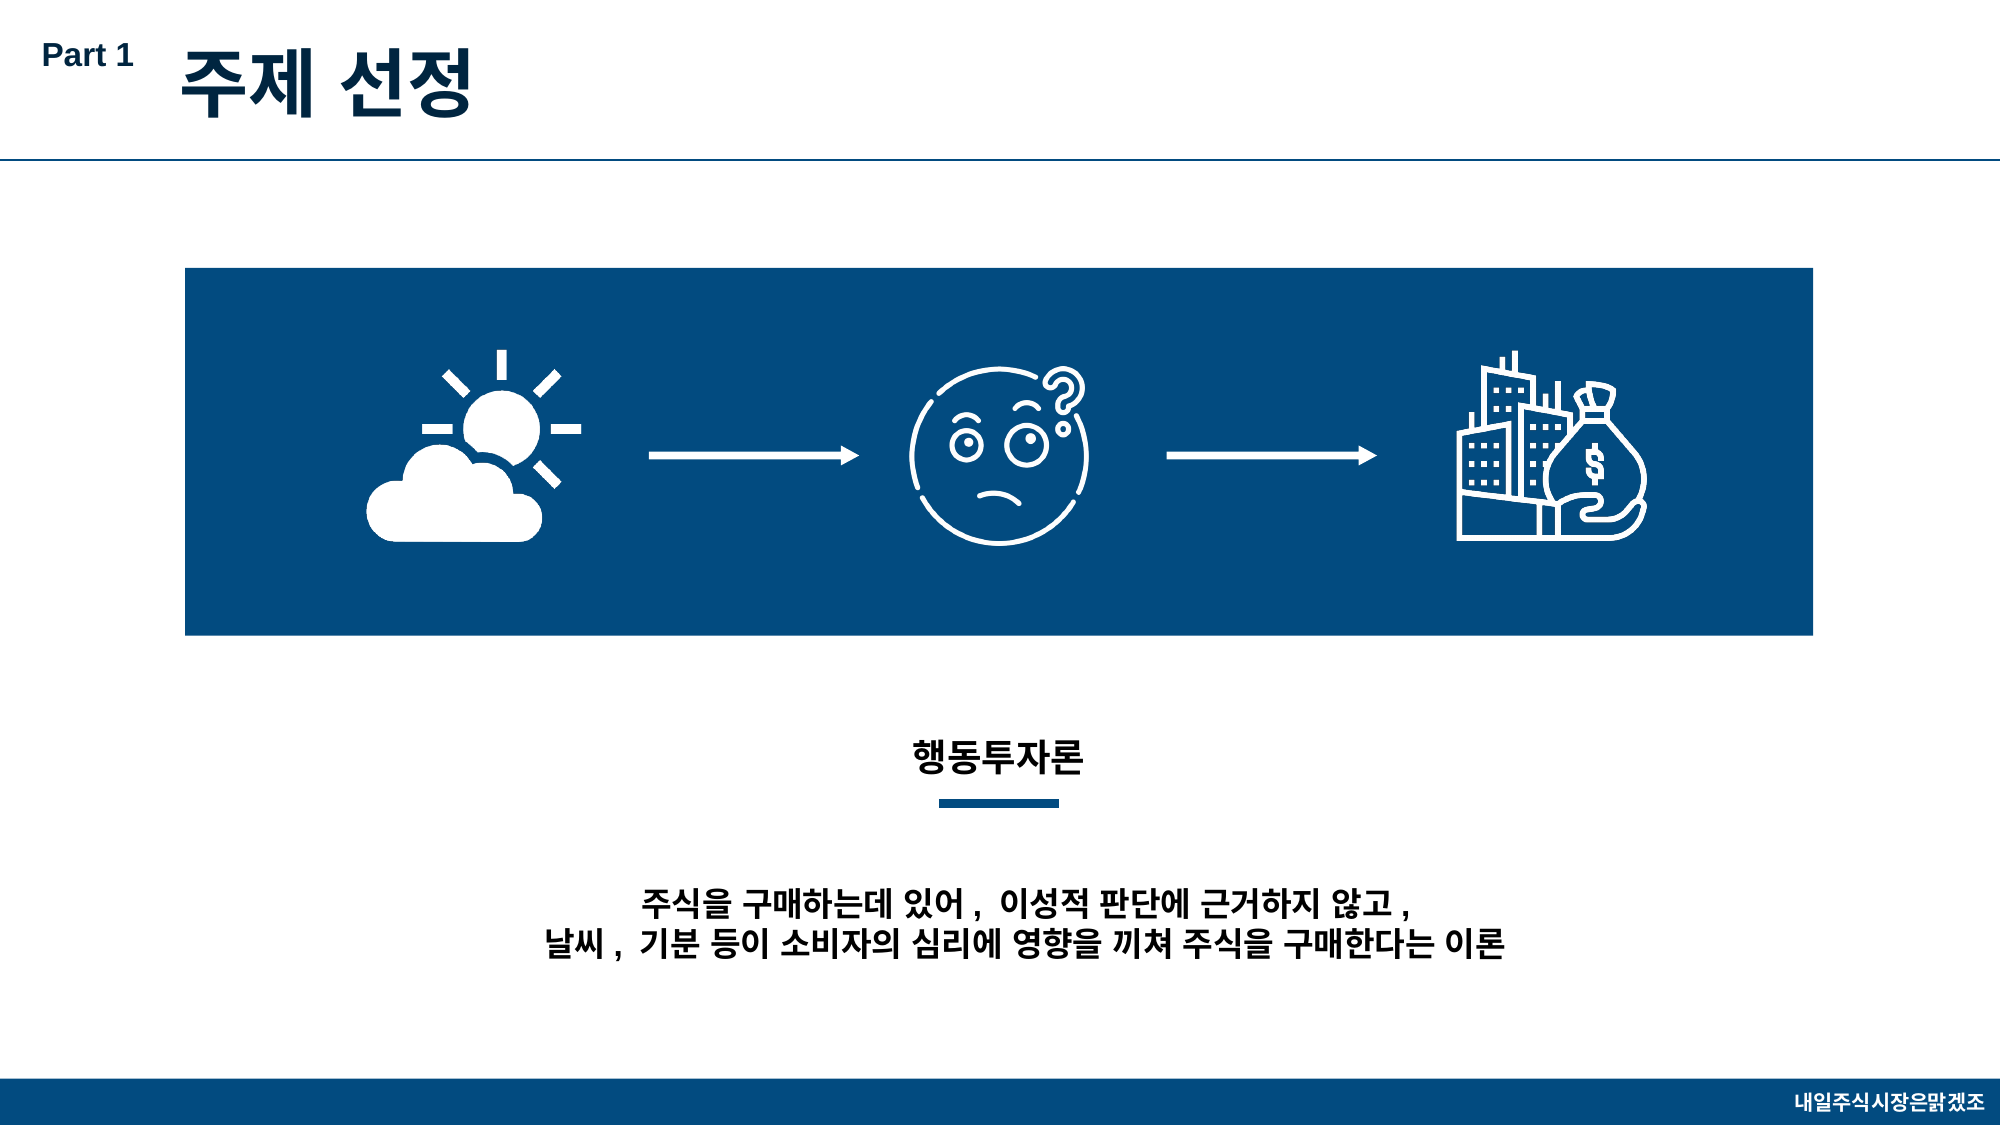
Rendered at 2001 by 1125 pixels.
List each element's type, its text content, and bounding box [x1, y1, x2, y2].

text_box 행동투자론 [827, 726, 1171, 787]
text_box 내일주식시장은맑겠조 [0, 1078, 2000, 1125]
text_box 주식을 구매하는데 있어, 이성적 판단에 근거하지 않고, 날씨, 기분 등이 소비자의 심리에 영향을 끼쳐 주식을 구매한다는 이론 [473, 875, 1578, 971]
text_box [185, 267, 1814, 636]
text_box Part 1 [26, 26, 165, 81]
text_box [1167, 447, 1375, 464]
picture [1453, 347, 1650, 544]
picture [909, 366, 1089, 546]
picture [350, 322, 598, 569]
text_box 주제 선정 [164, 28, 783, 134]
text_box [649, 447, 858, 464]
